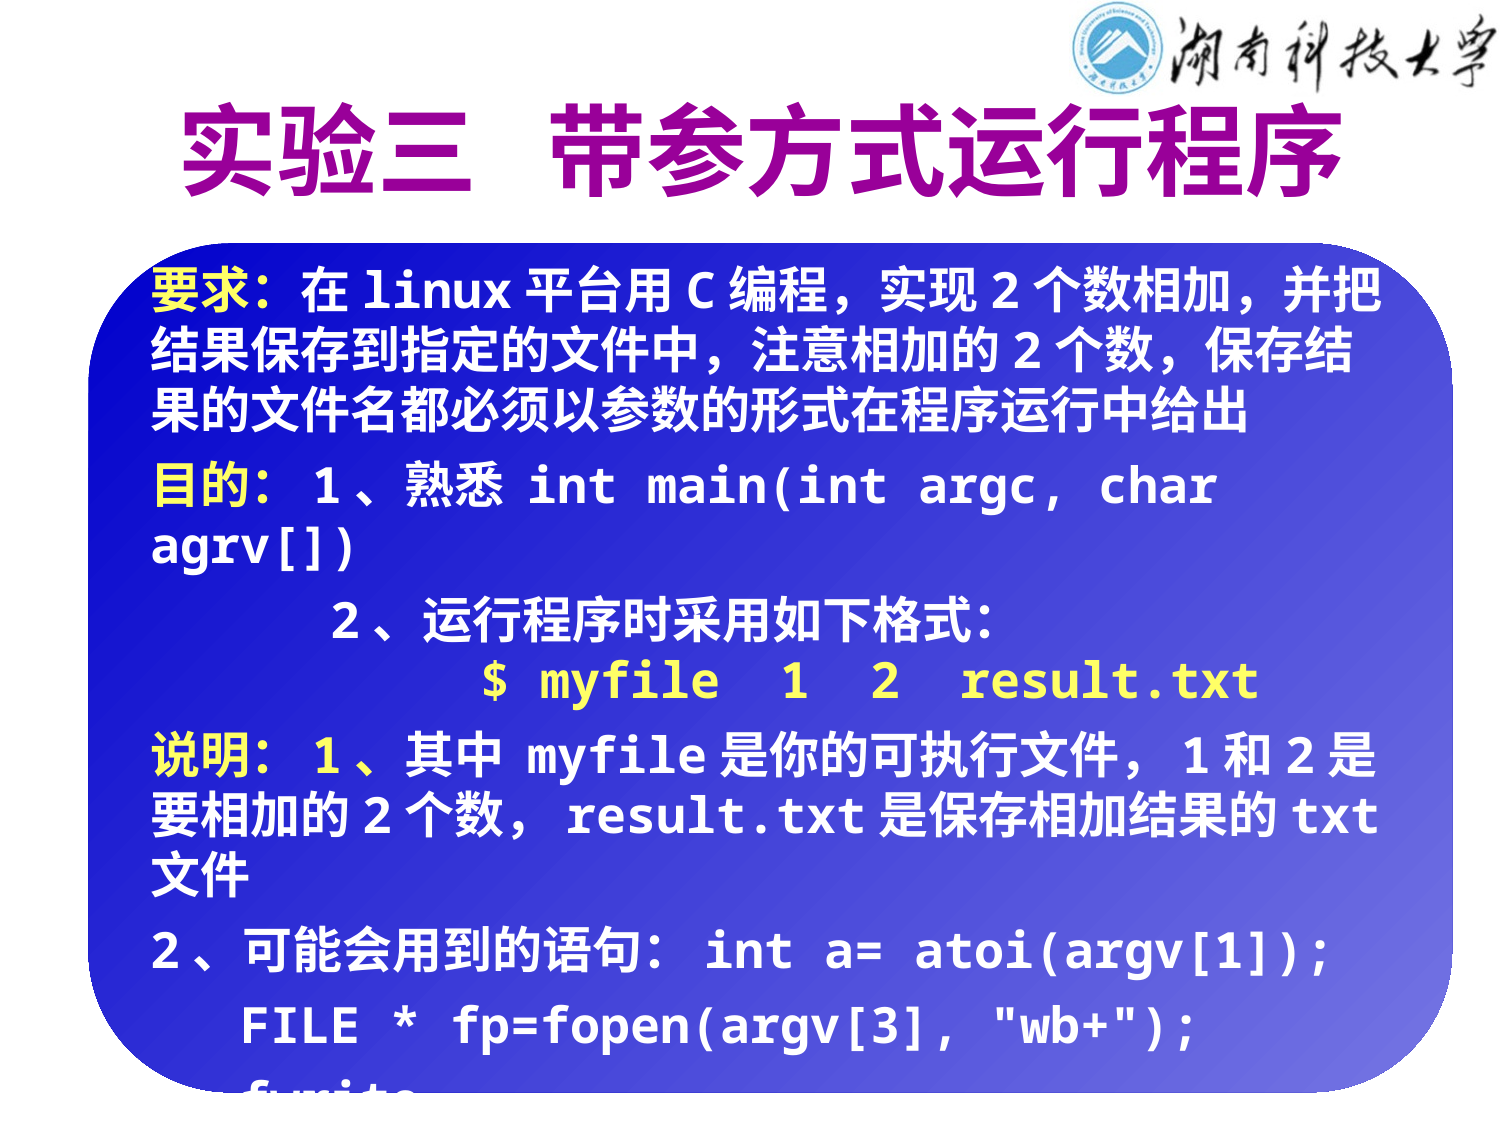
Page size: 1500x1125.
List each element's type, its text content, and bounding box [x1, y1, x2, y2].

text_box [184, 243, 1357, 251]
picture [1069, 0, 1500, 97]
text_box [88, 280, 135, 1056]
text_box 实验三 带参方式运行程序 [123, 81, 1400, 217]
text_box [1412, 286, 1453, 1050]
text_box 要求：在linux平台用C编程，实现2个数相加，并把结果保存到指定的文件中，注意相加的2个数，保存结果的文件名都必须以参数的形式在程序运行中给出 目的：1、熟悉 int main(int argc, char agrv[]) 2、运行程序时采用如下格式： $ myfile 1 2 result.txt 说明：1、其中 myfile是你的可执行文件，1和2是要相加的2个数，result.txt是保存相加结果的txt文件 2、可能会用到的语句：int a= atoi(argv[1]); FILE * fp=fopen(argv[3], "wb+"); fwrite [135, 251, 1412, 1125]
